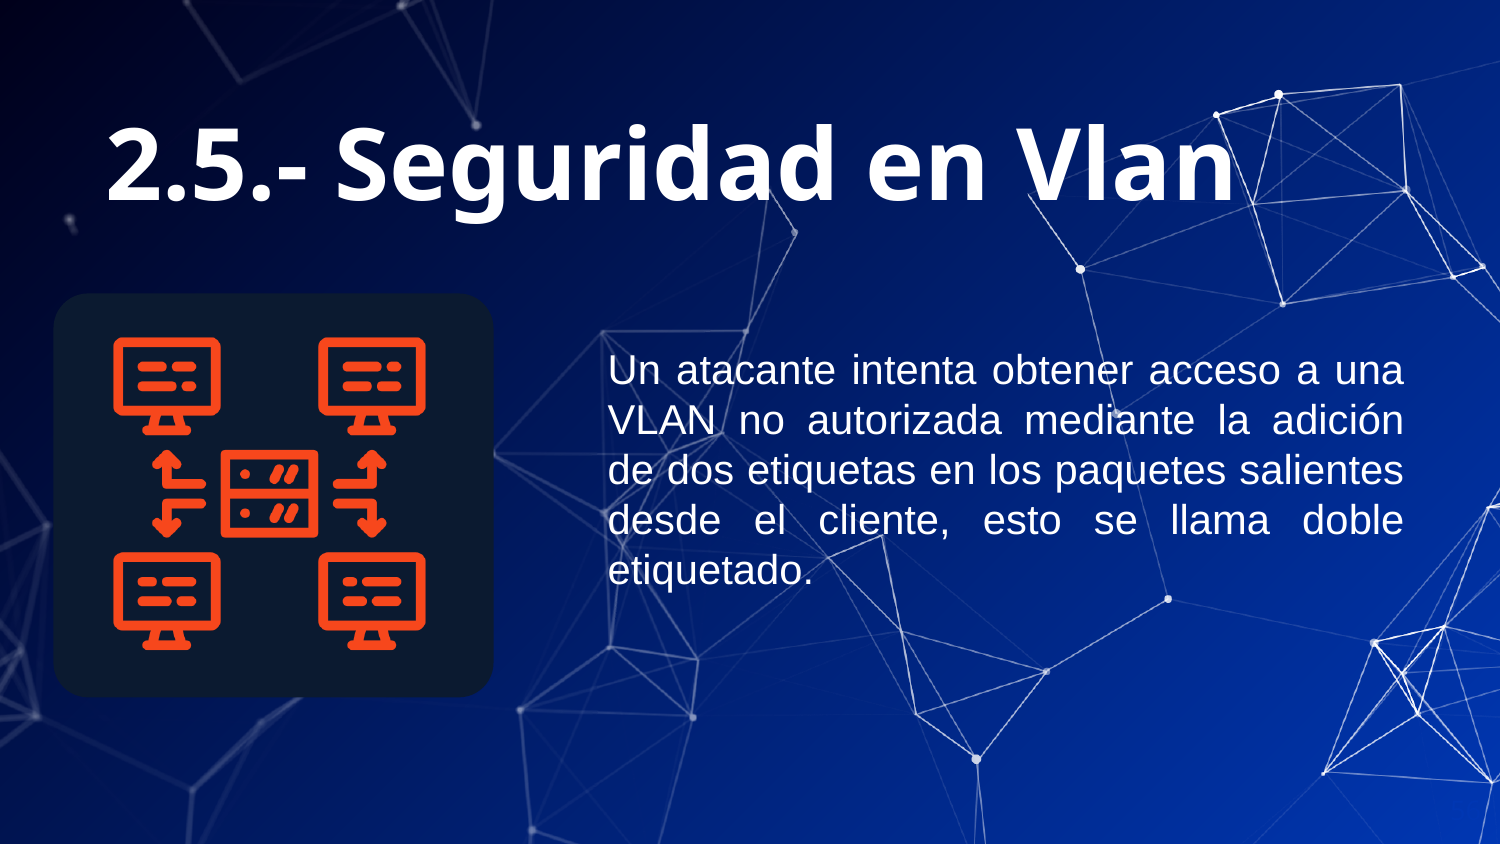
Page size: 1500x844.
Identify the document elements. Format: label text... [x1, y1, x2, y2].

slide_number 56 [1391, 779, 1482, 844]
text_box 2.5.- Seguridad en Vlan [105, 79, 1244, 220]
picture [0, 0, 1500, 844]
text_box Un atacante intenta obtener acceso a una VLAN no autorizada mediante la adición de dos etiquetas en los paquetes salientes desde el cliente, esto se llama doble etiquetado. [593, 335, 1420, 601]
